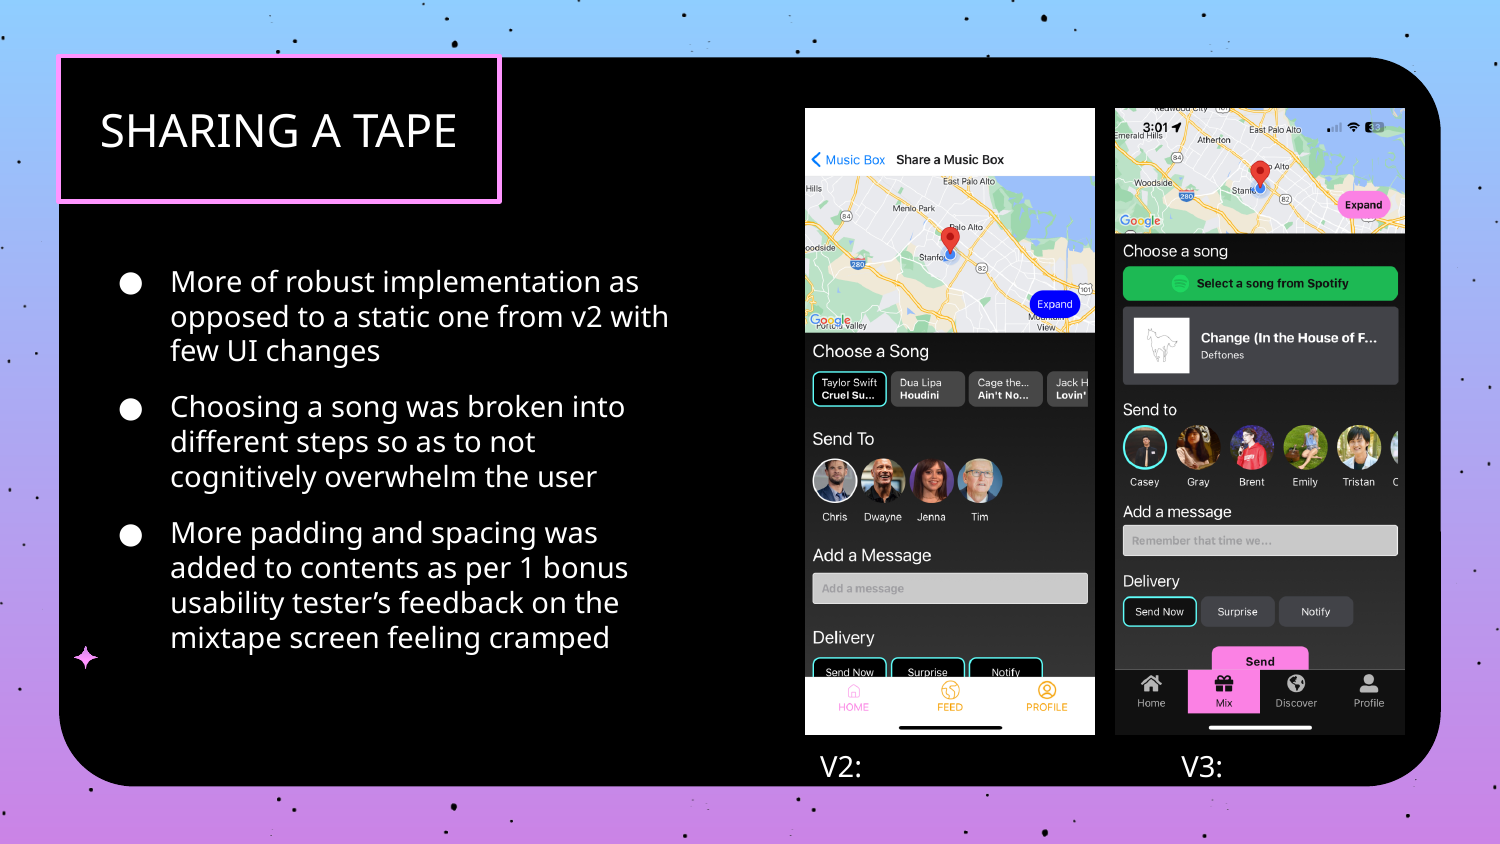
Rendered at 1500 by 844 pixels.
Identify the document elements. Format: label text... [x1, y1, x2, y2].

text_box More of robust implementation as opposed to a static one from v2 with few UI changes Choosing a song was broken into different steps so as to not cognitively overwhelm the user More padding and spacing was added to contents as per 1 bonus usability tester’s feedback on the mixtape screen feeling cramped [42, 247, 700, 809]
list V2: [805, 742, 979, 837]
picture [0, 0, 1500, 844]
list V3: [1166, 743, 1340, 837]
title SHARING A TAPE [56, 54, 502, 204]
